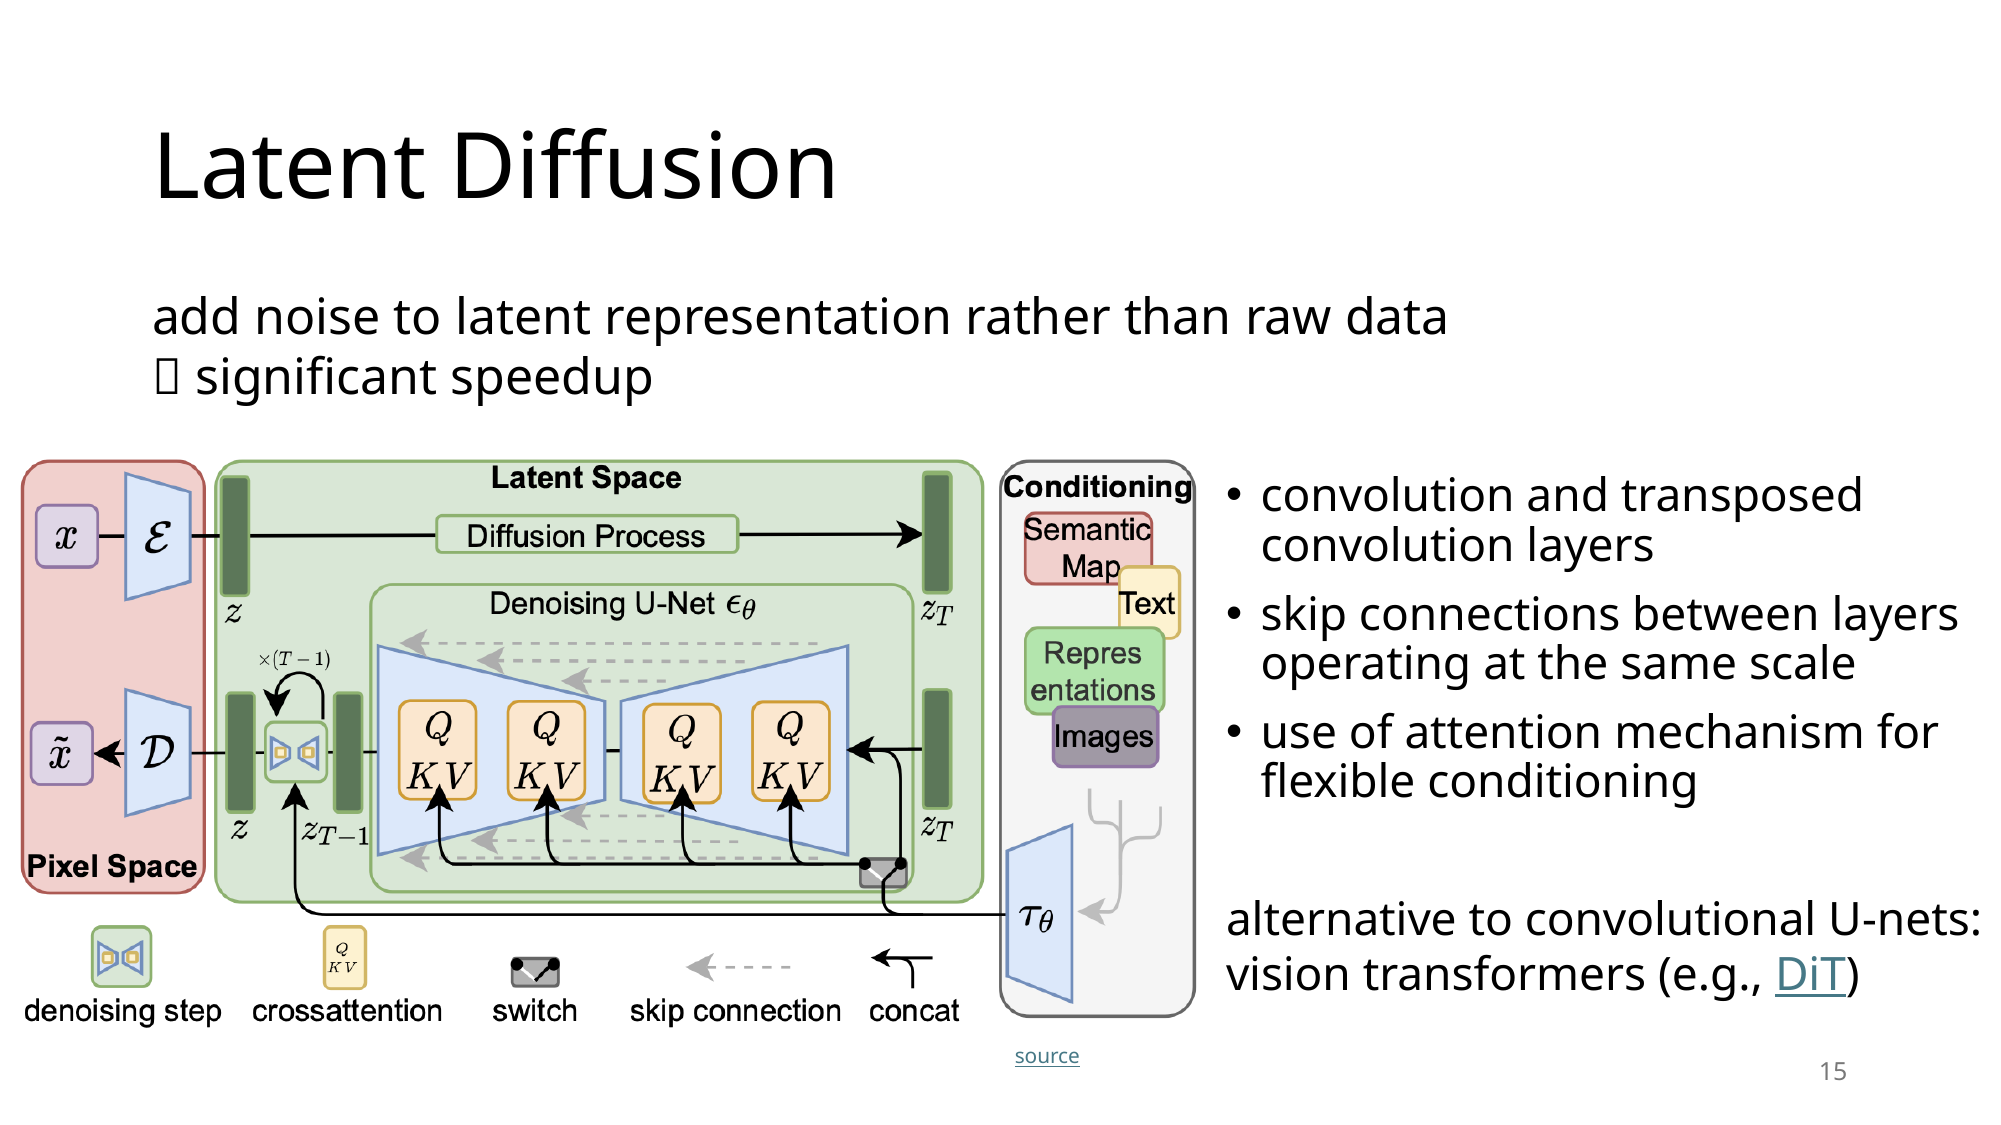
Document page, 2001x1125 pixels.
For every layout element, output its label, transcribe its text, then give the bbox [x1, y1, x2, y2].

list convolution and transposed convolution layers skip connections between layers operating at the same scale use of attention mechanism for flexible conditioning alternative to convolutional U-nets: vision transformers (e.g., DiT) [1211, 464, 2000, 1065]
slide_number 15 [1412, 1042, 1863, 1103]
picture [0, 443, 1208, 1045]
text_box source [999, 1045, 1106, 1079]
text_box add noise to latent representation rather than raw data  significant speedup [137, 277, 1863, 412]
title Latent Diffusion [137, 59, 1863, 277]
